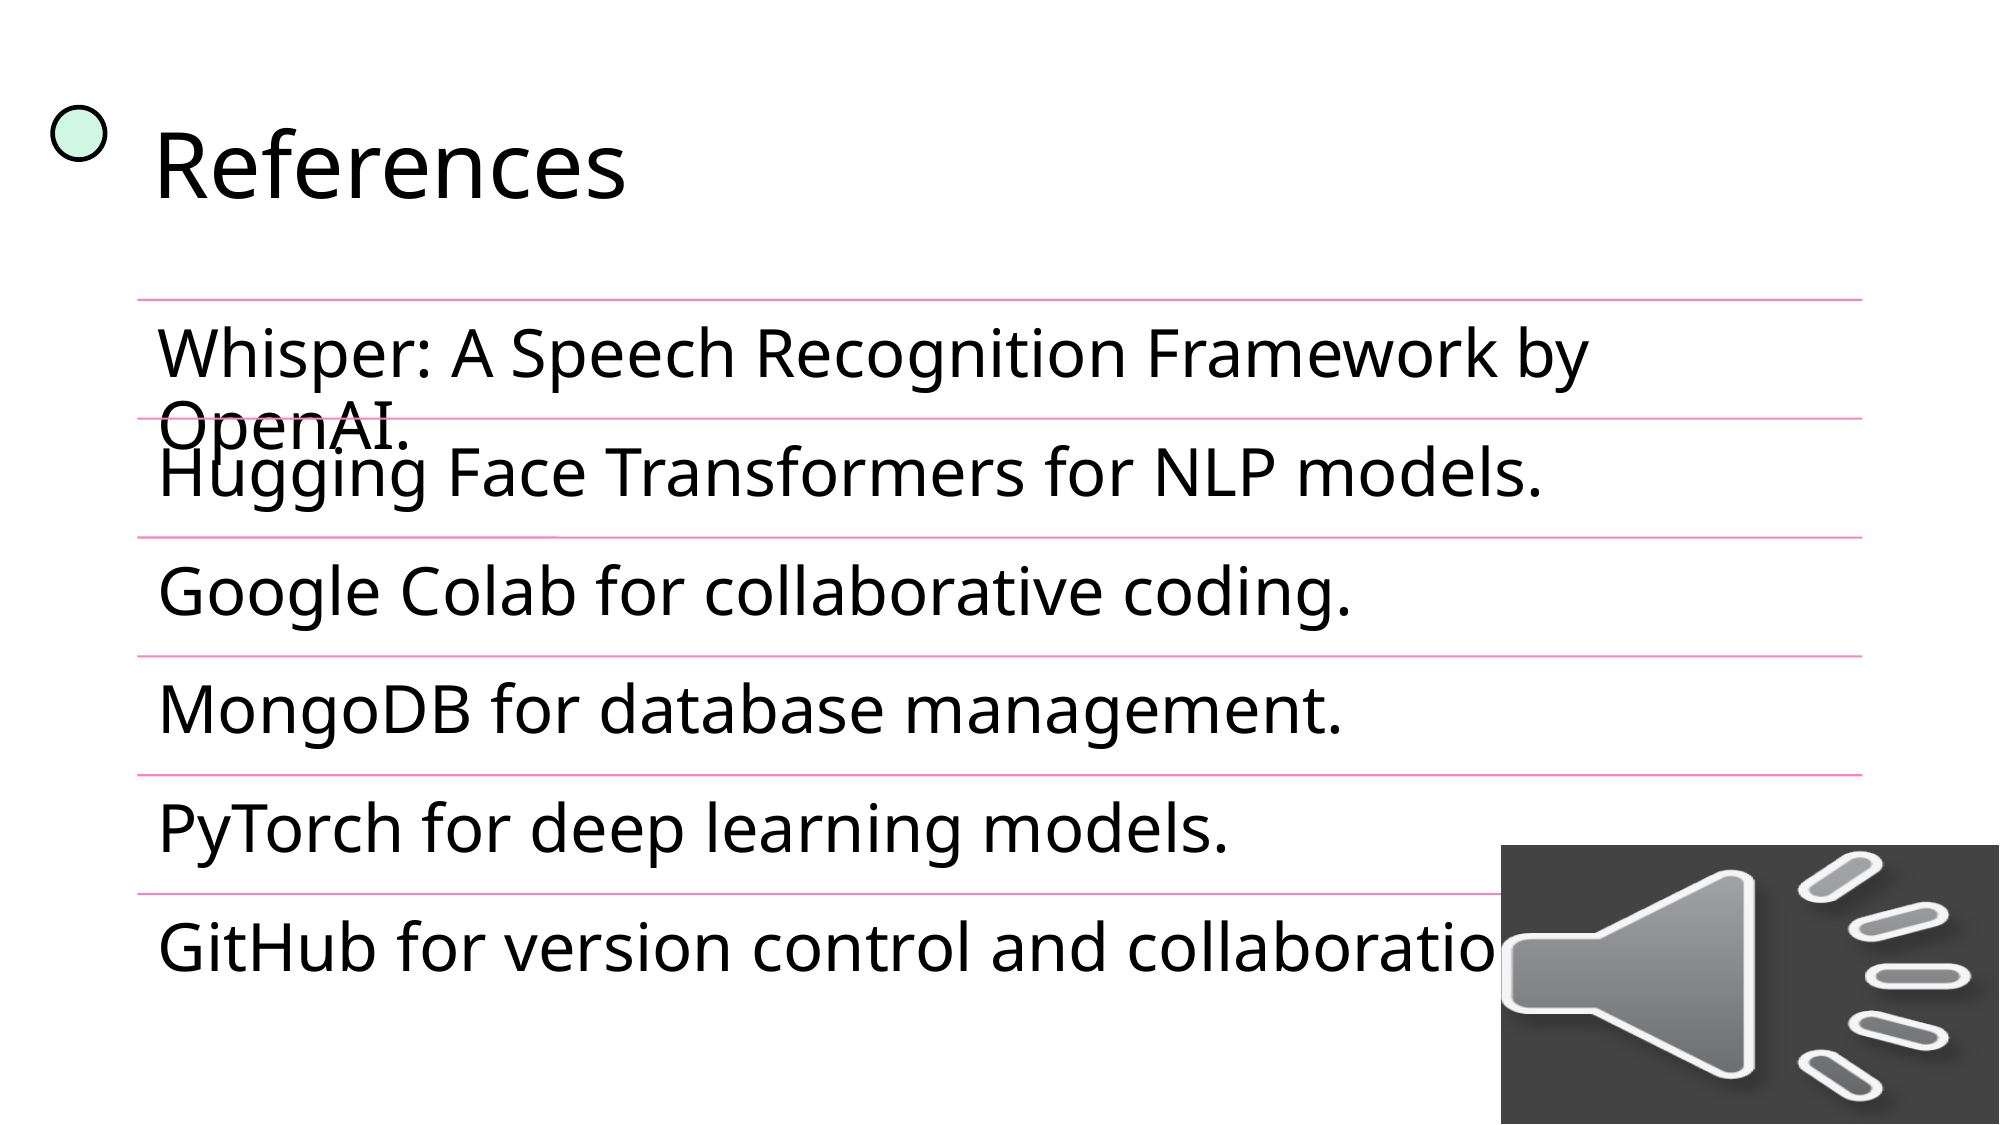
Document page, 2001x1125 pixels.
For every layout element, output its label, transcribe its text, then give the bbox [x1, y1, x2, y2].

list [137, 299, 1863, 1014]
picture [1499, 843, 2000, 1125]
title References [137, 59, 1863, 278]
